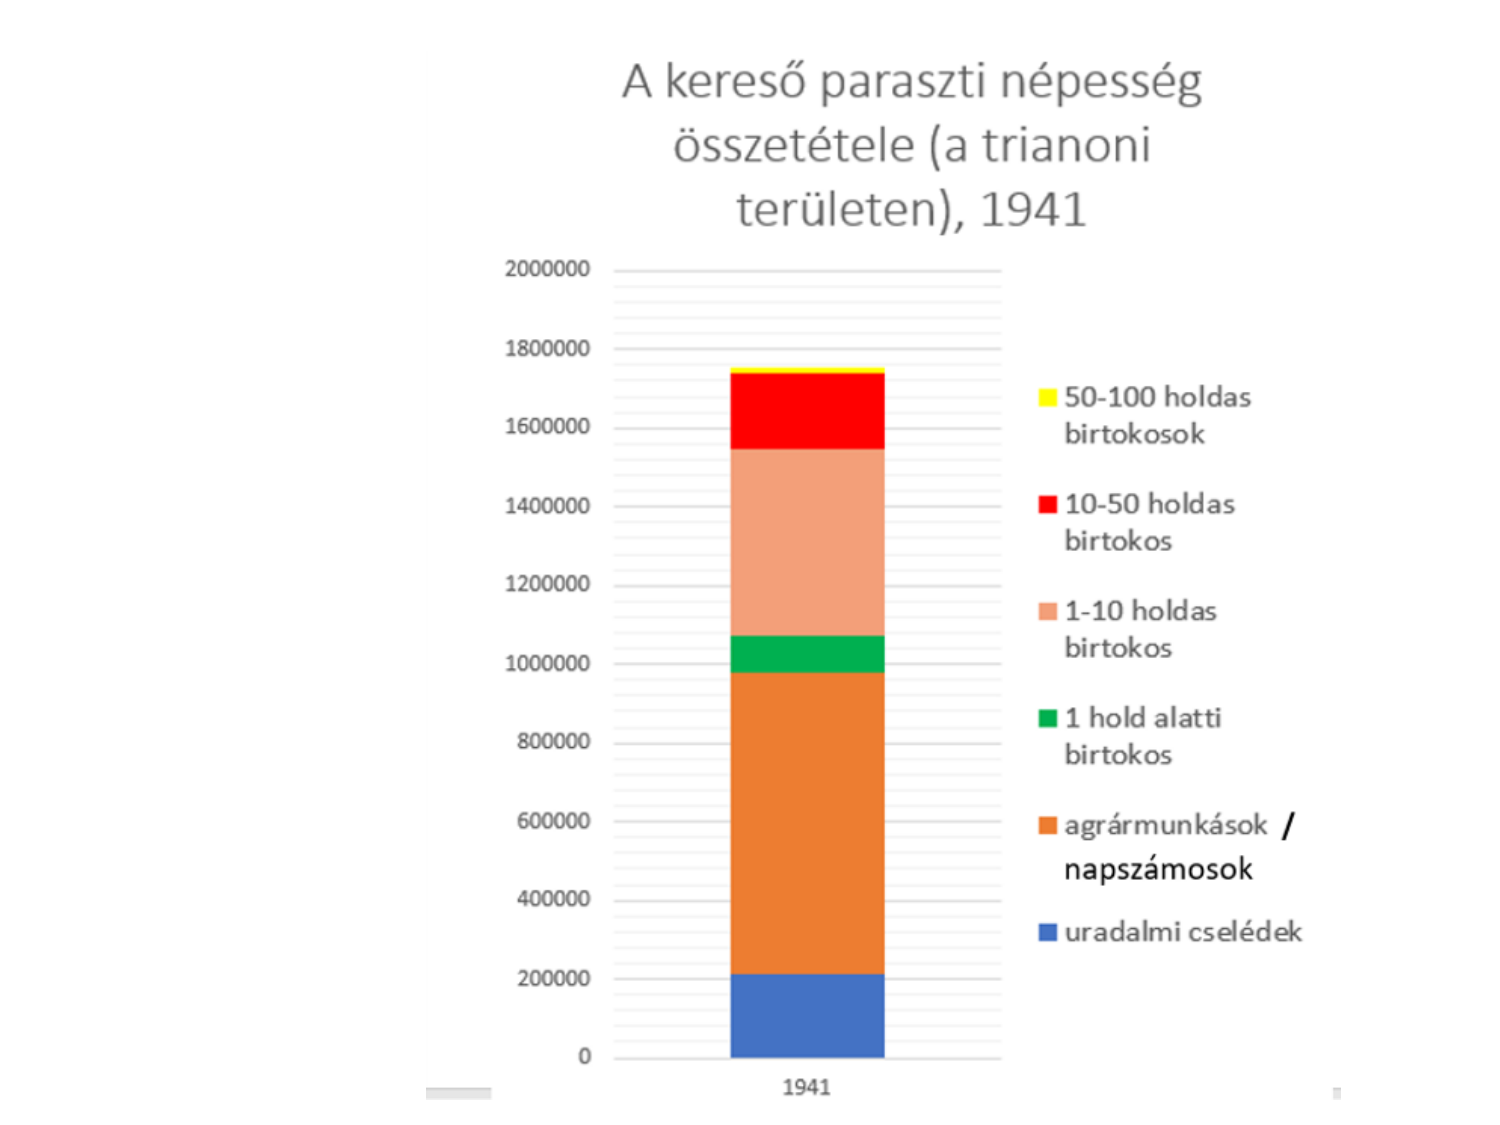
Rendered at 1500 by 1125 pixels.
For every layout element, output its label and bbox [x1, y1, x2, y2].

list [426, 50, 1341, 1101]
